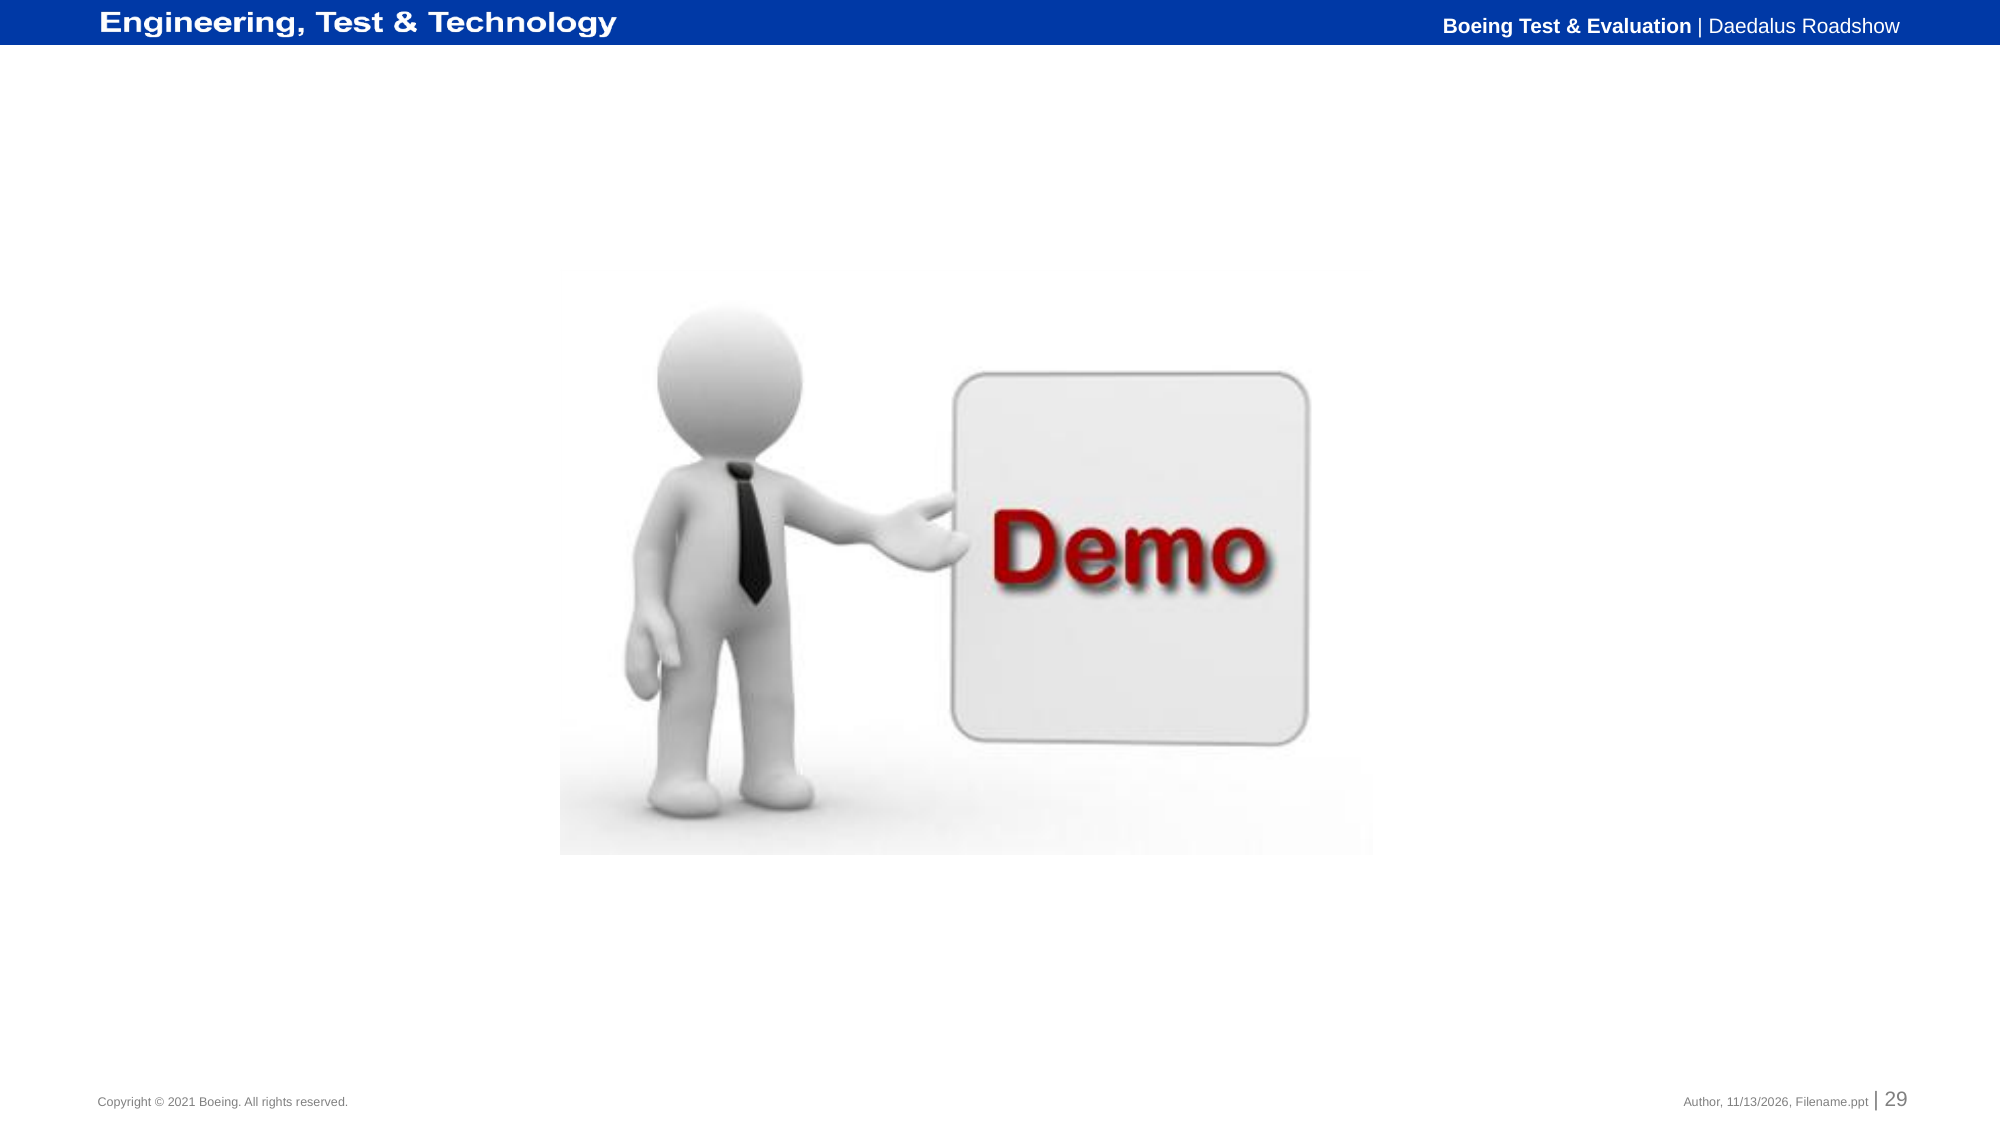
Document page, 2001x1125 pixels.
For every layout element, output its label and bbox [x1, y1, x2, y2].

slide_number [1518, 1071, 1910, 1113]
picture [88, 2, 632, 46]
picture [560, 269, 1373, 856]
